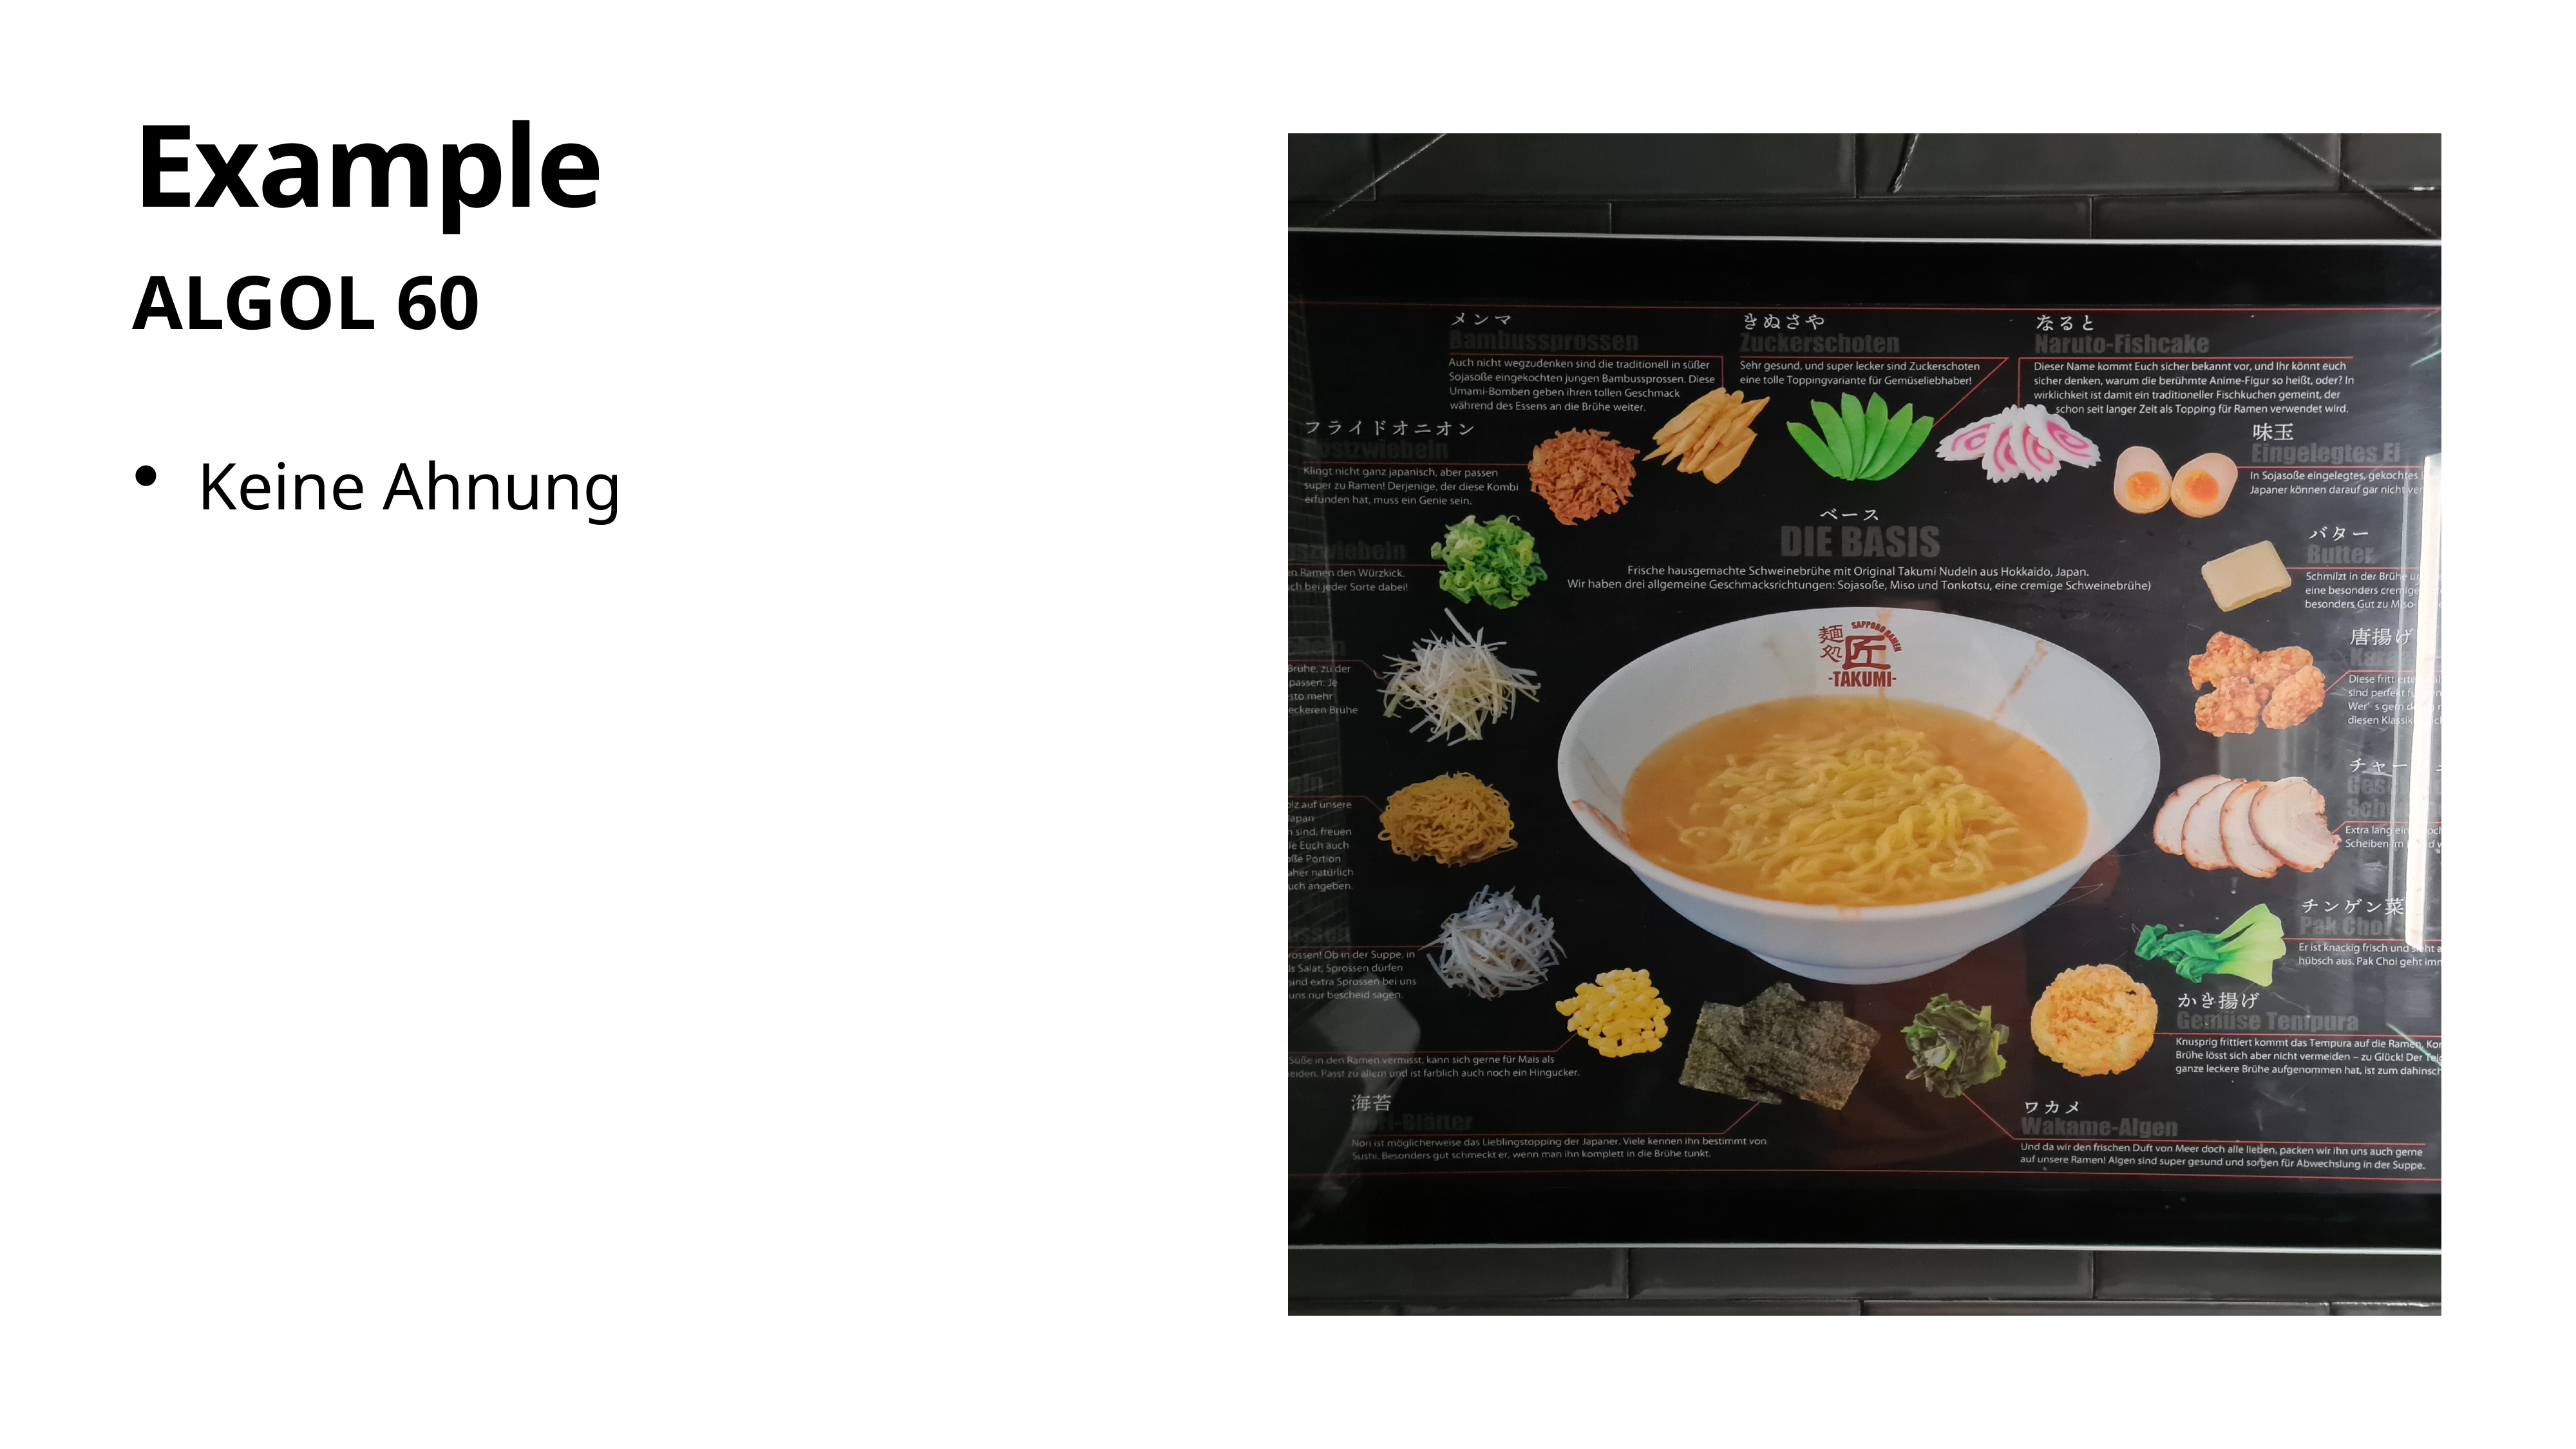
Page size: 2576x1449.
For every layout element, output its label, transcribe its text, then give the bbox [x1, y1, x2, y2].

list Keine Ahnung [127, 448, 1161, 1321]
list ALGOL 60 [127, 266, 1161, 350]
title Example [127, 113, 1161, 266]
picture [1287, 133, 2442, 1316]
